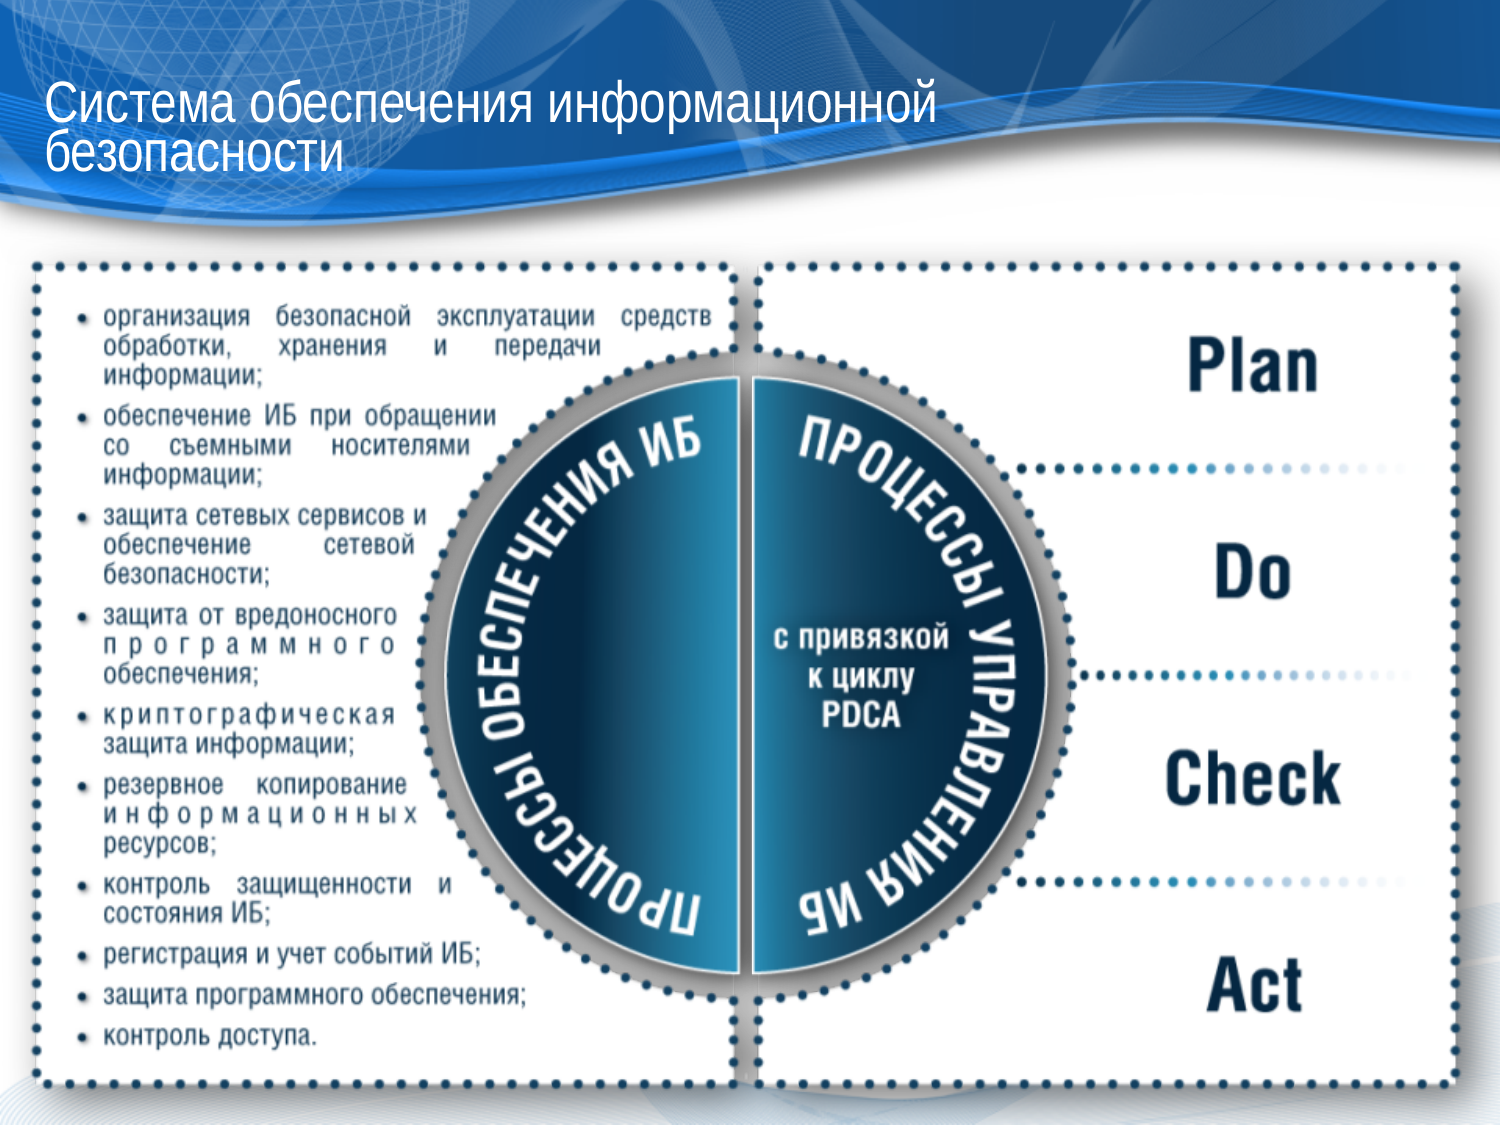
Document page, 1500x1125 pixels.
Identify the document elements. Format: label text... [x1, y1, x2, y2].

picture [0, 0, 1500, 1125]
text_box Система обеспечения информационной безопасности [29, 121, 1046, 192]
